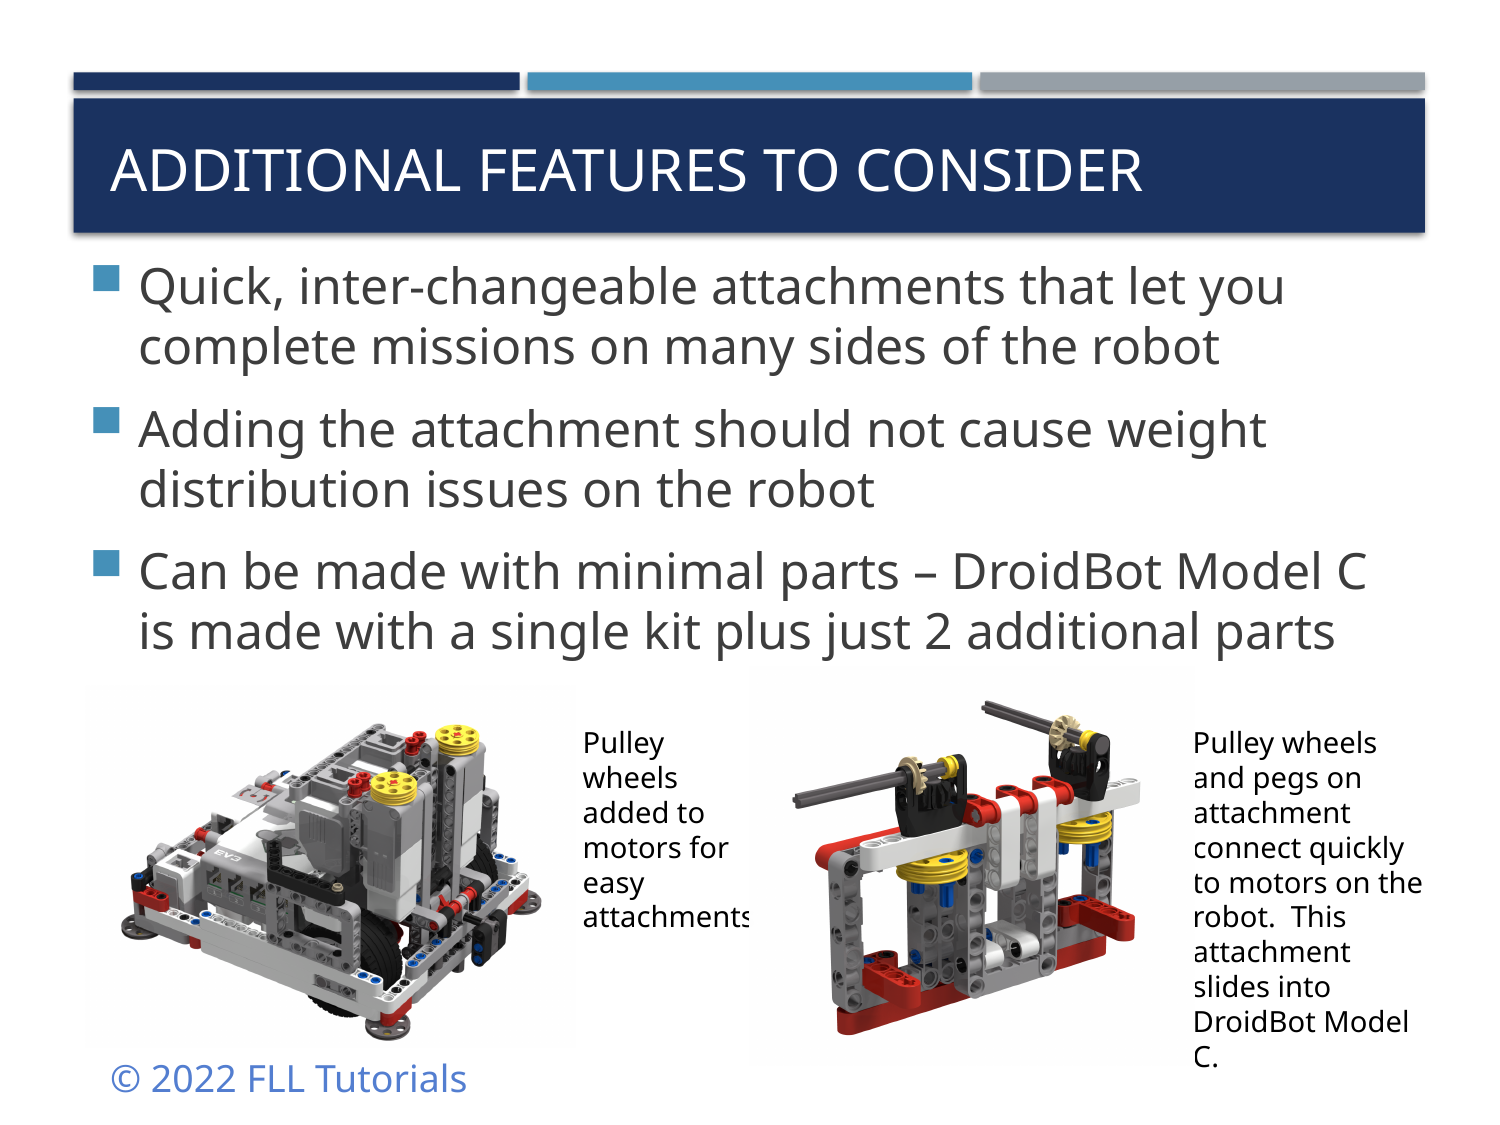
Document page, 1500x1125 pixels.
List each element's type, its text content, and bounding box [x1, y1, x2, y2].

picture [748, 665, 1195, 1066]
text_box Pulley wheels and pegs on attachment connect quickly to motors on the robot. This attachment slides into DroidBot Model C. [1177, 716, 1449, 1081]
text_box Pulley wheels added to motors for easy attachments [581, 716, 742, 942]
title Additional features to consider [95, 112, 1406, 211]
footer © 2022 FLL Tutorials [95, 1047, 895, 1108]
picture [84, 684, 576, 1049]
list Quick, inter-changeable attachments that let you complete missions on many sides of the robot Adding the attachment should not cause weight distribution issues on the robot Can be made with minimal parts – DroidBot Model C is made with a single kit plus just 2 additional parts [73, 246, 1425, 962]
